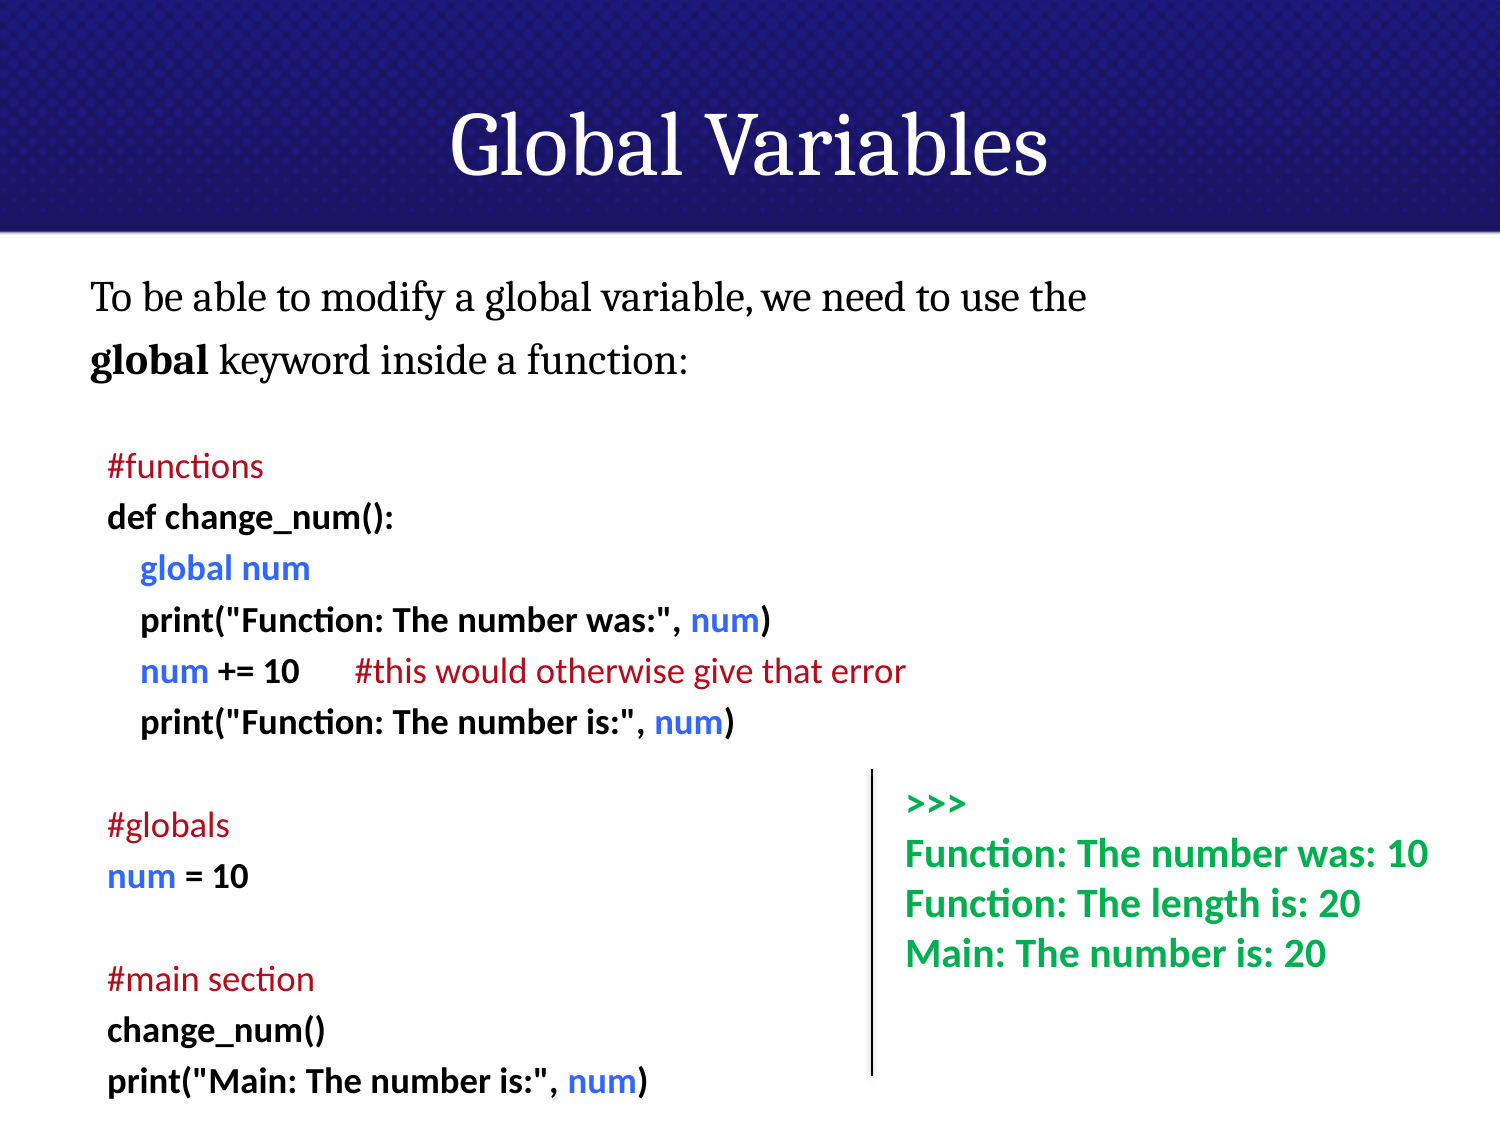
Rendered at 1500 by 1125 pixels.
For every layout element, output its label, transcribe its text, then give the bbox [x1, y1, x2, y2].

picture [0, 0, 1500, 1125]
list To be able to modify a global variable, we need to use the global keyword inside a function: #functions def change_num(): global num print("Function: The number was:", num) num += 10 #this would otherwise give that error print("Function: The number is:", num) #globals num = 10 #main section change_num() print("Main: The number is:", num) [75, 249, 1448, 1113]
title Global Variables [75, 45, 1425, 233]
text_box >>> Function: The number was: 10 Function: The length is: 20 Main: The number is: 20 [890, 768, 1448, 984]
